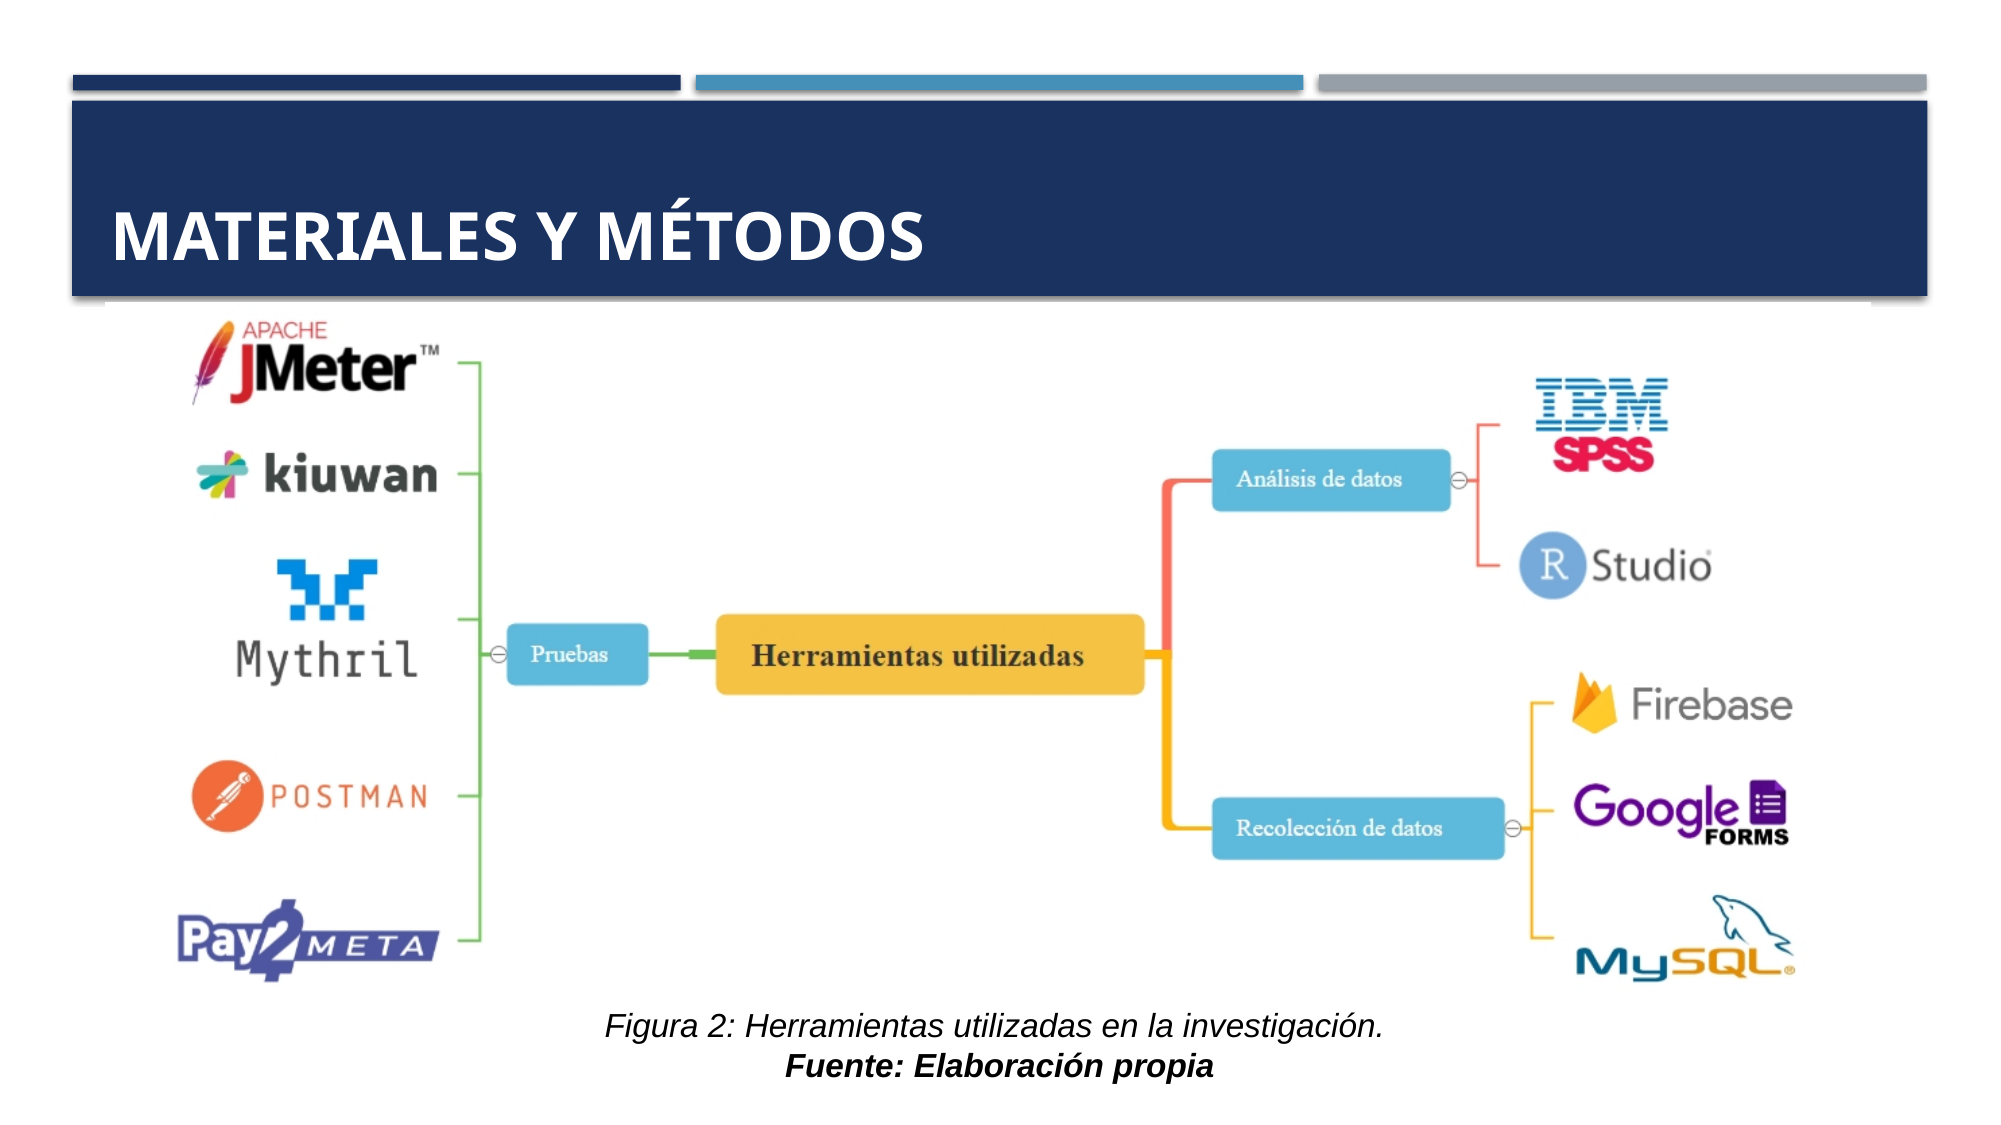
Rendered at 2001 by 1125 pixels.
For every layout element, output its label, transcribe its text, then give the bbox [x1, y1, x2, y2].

title MATERIALES Y MÉTODOS [95, 115, 1905, 282]
picture [104, 301, 1872, 1005]
text_box Figura 2: Herramientas utilizadas en la investigación. Fuente: Elaboración propia [589, 1016, 1411, 1092]
